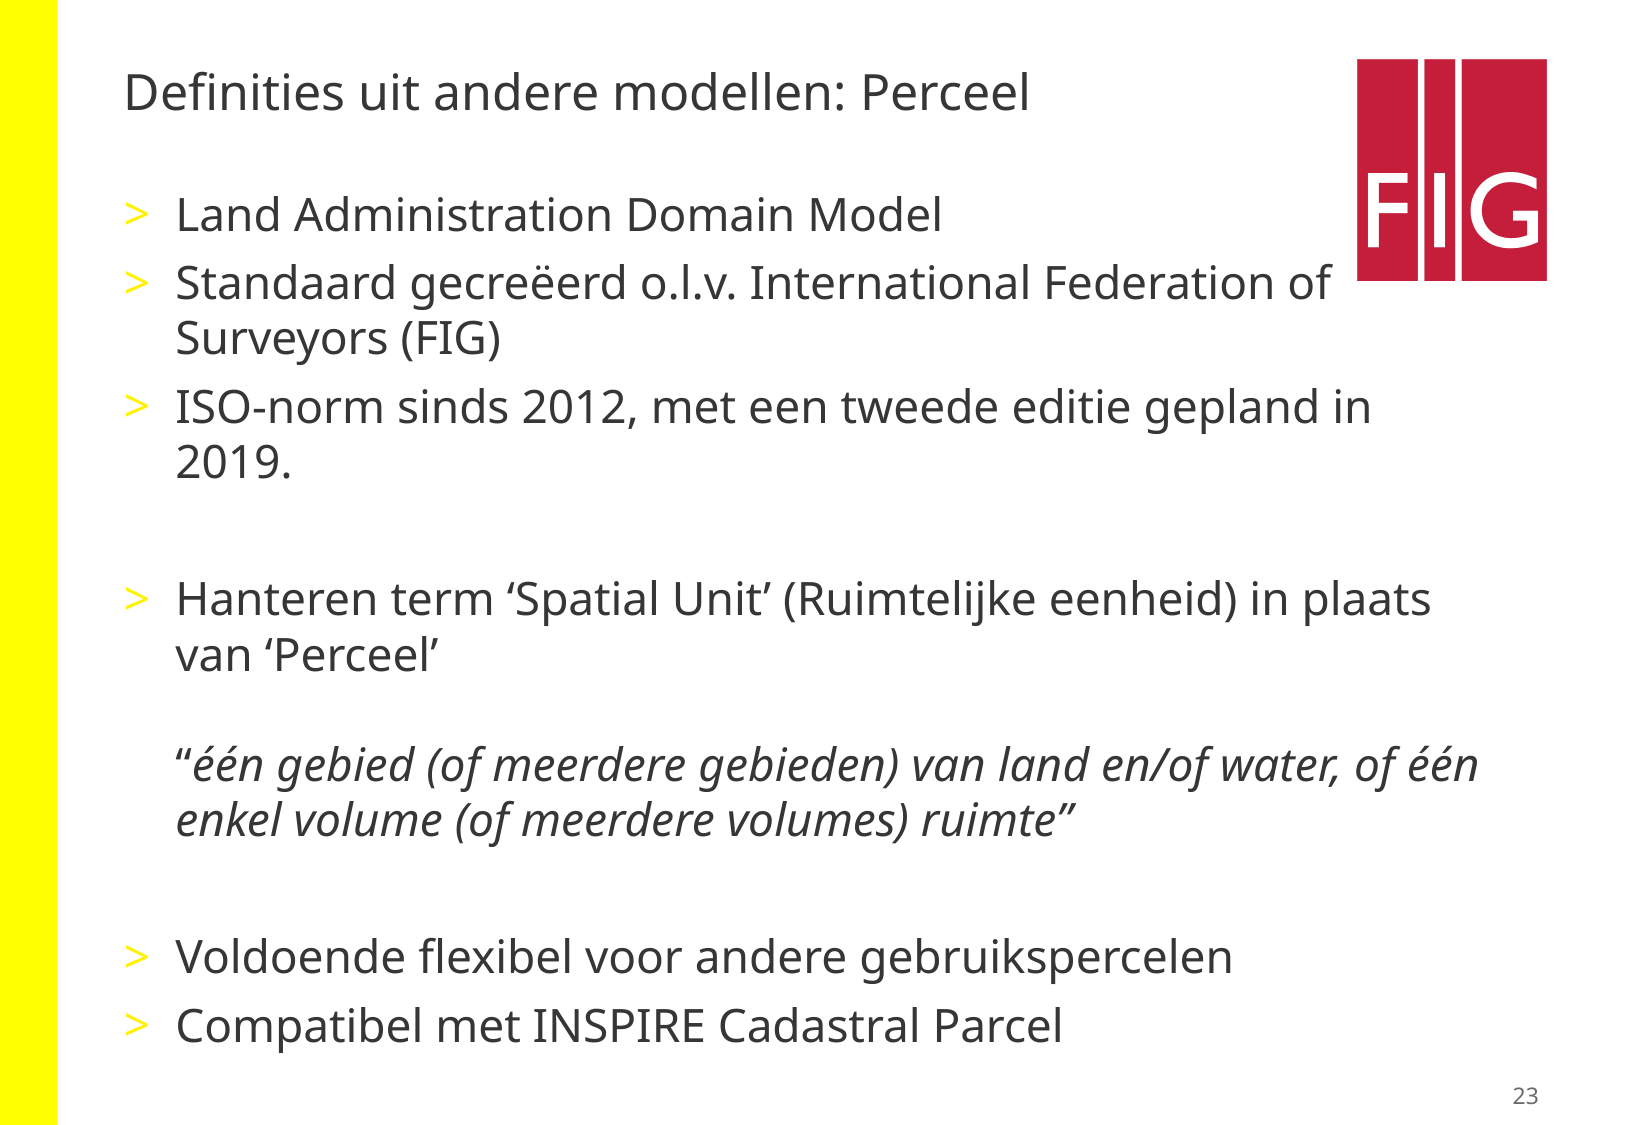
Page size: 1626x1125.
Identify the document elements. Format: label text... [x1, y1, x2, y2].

picture [1357, 59, 1547, 281]
slide_number 23 [1424, 1075, 1548, 1120]
title Definities uit andere modellen: Perceel [108, 59, 1357, 153]
list Land Administration Domain Model Standaard gecreëerd o.l.v. International Federation of Surveyors (FIG) ISO-norm sinds 2012, met een tweede editie gepland in 2019. Hanteren term ‘Spatial Unit’ (Ruimtelijke eenheid) in plaats van ‘Perceel’ “één gebied (of meerdere gebieden) van land en/of water, of één enkel volume (of meerdere volumes) ruimte” Voldoende flexibel voor andere gebruikspercelen Compatibel met INSPIRE Cadastral Parcel [108, 177, 1514, 1062]
